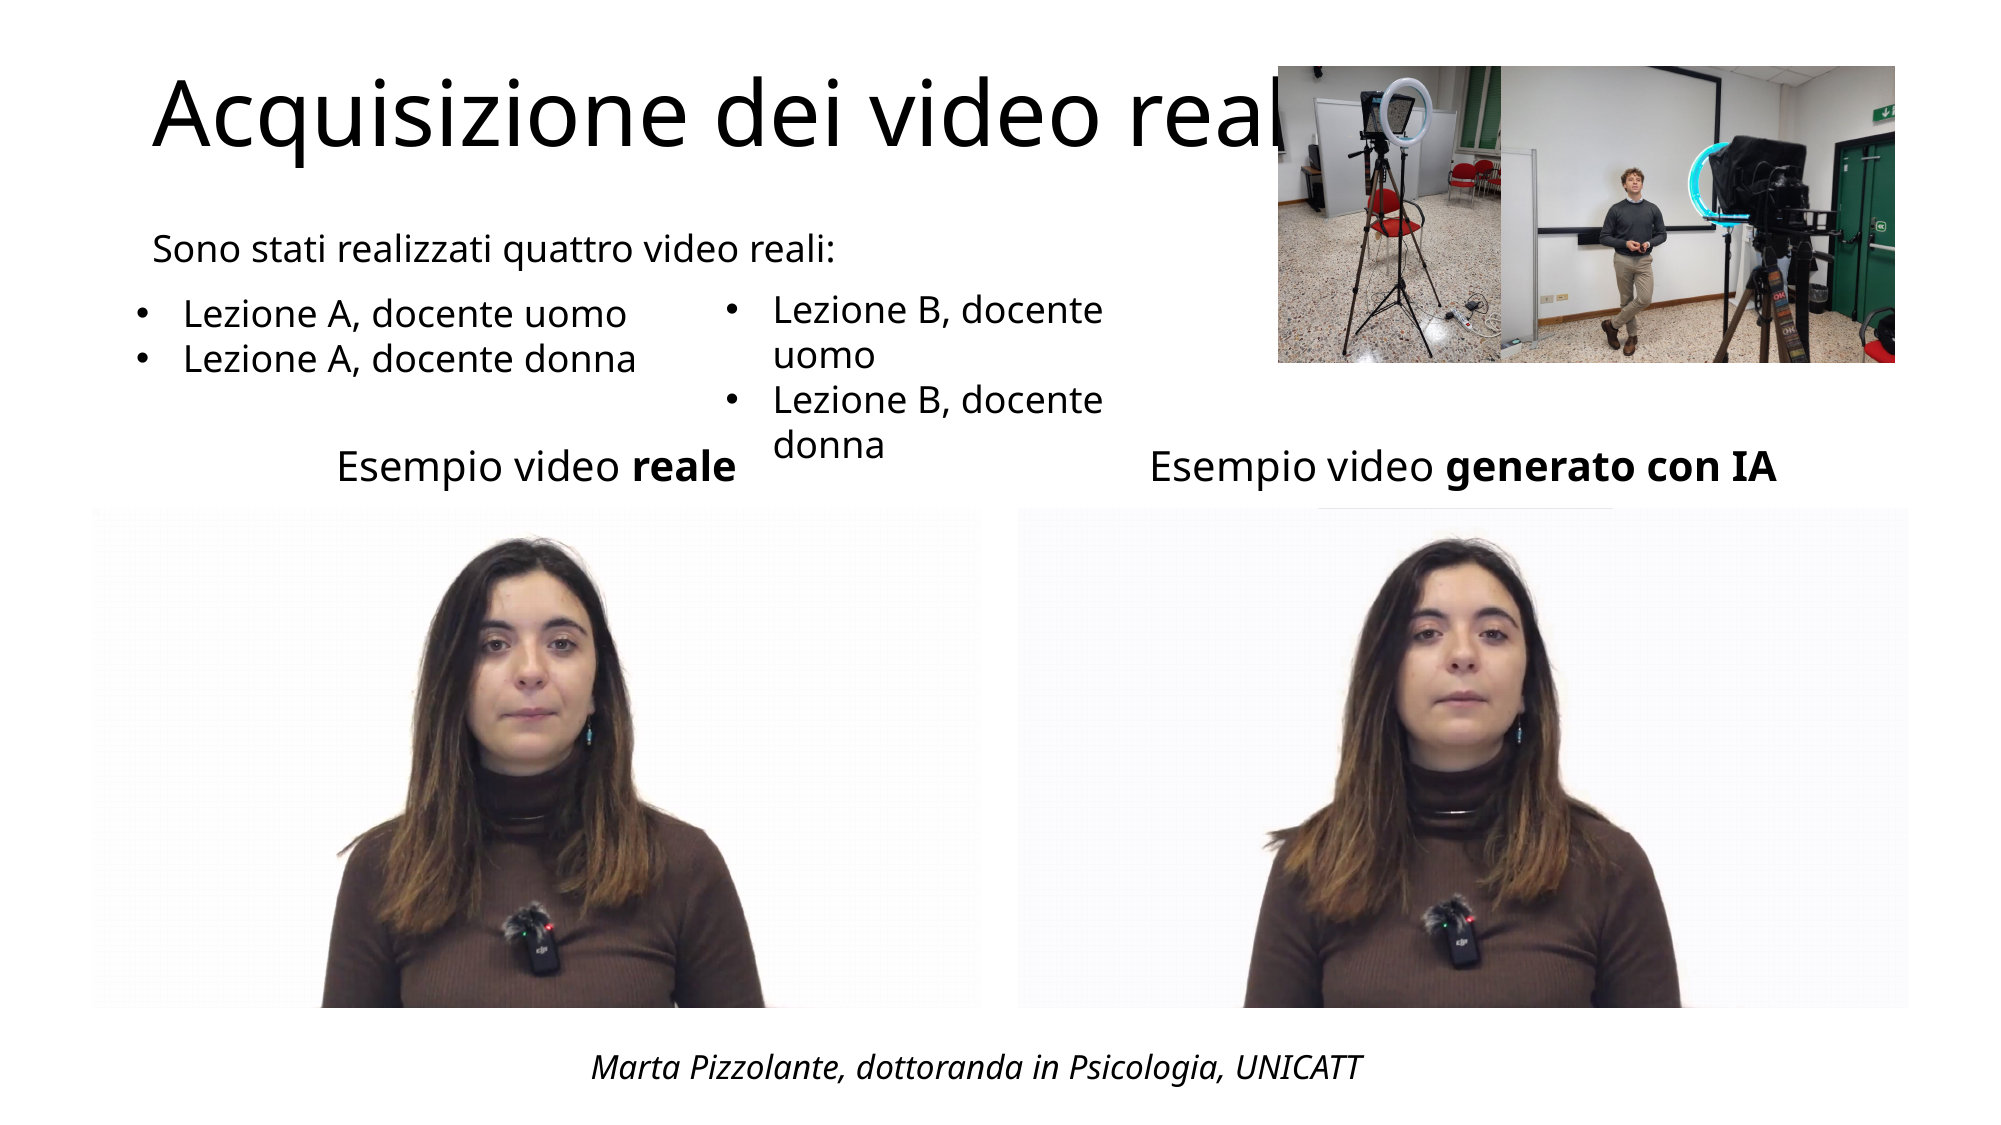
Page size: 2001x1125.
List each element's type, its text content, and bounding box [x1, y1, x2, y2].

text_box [136, 217, 1210, 398]
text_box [90, 432, 1910, 1094]
picture [1501, 66, 1895, 364]
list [1277, 66, 1501, 364]
title Acquisizione dei video reali [137, 59, 1863, 278]
